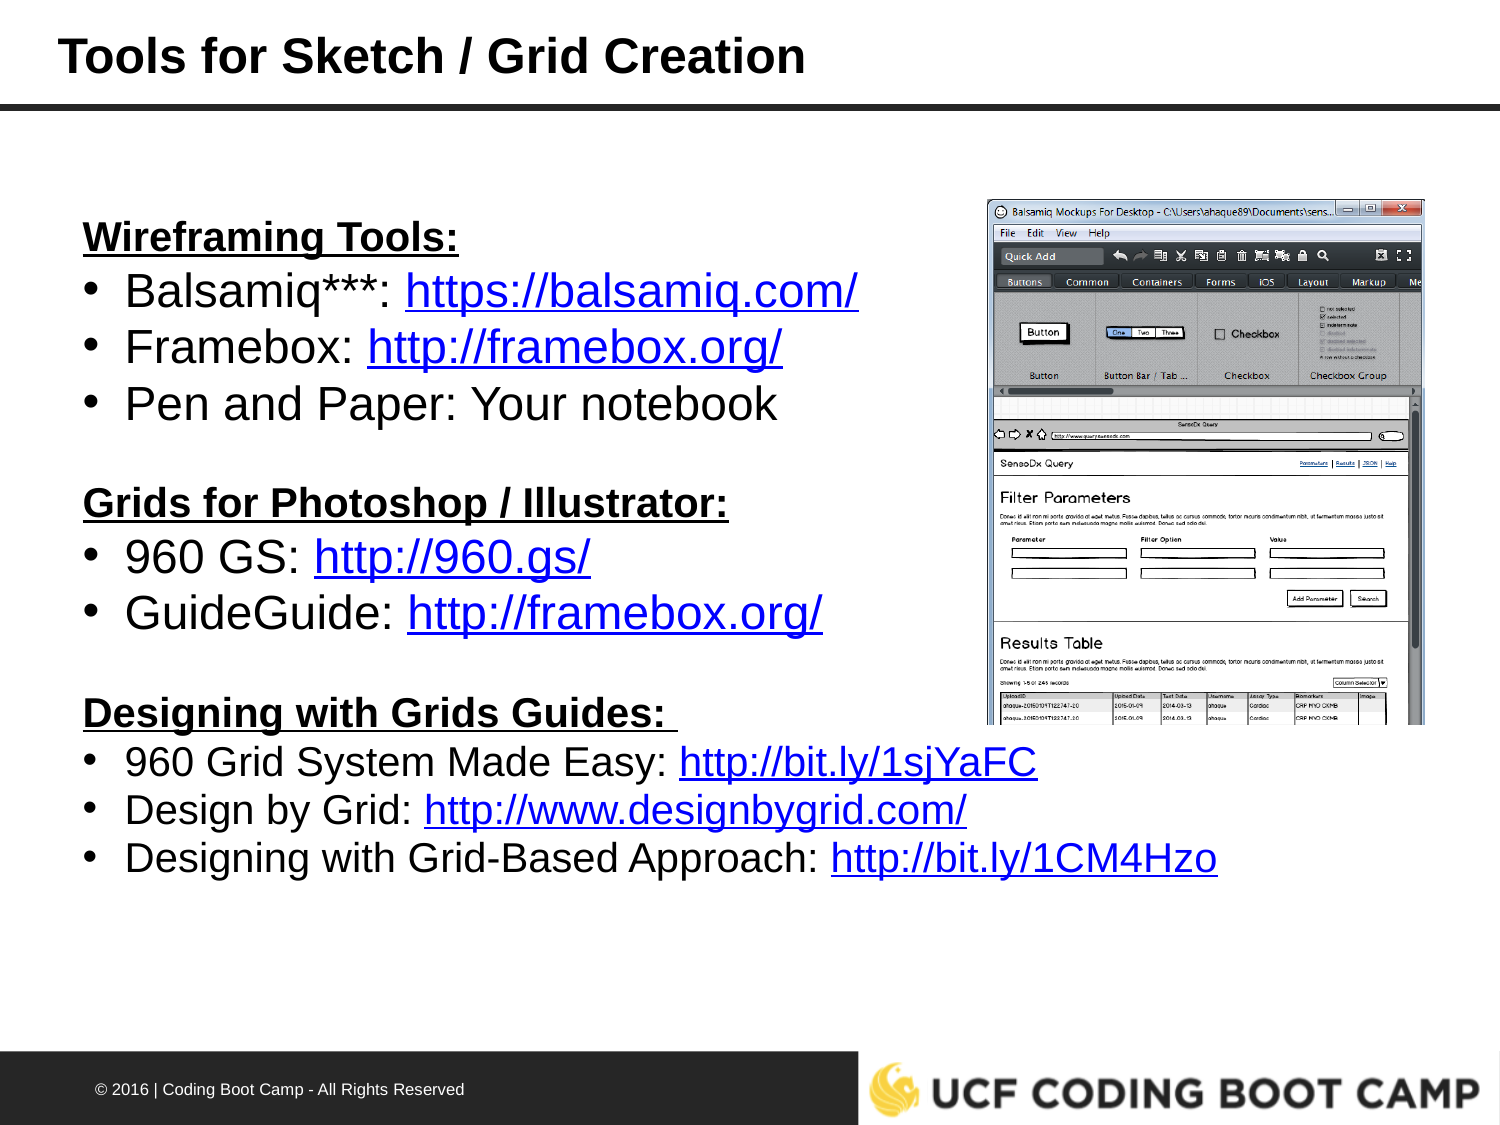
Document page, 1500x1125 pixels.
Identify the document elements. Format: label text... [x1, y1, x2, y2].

picture [858, 1051, 1500, 1125]
text_box Tools for Sketch / Grid Creation [49, 16, 888, 91]
picture [987, 199, 1426, 726]
text_box Wireframing Tools: Balsamiq***: https://balsamiq.com/ Framebox: http://framebox.org/ Pen and Paper: Your notebook Grids for Photoshop / Illustrator: 960 GS: http://960.gs/ GuideGuide: http://framebox.org/ Designing with Grids Guides: 960 Grid System Made Easy: http://bit.ly/1sjYaFC Design by Grid: http://www.designbygrid.com/ Designing with Grid-Based Approach: http://bit.ly/1CM4Hzo [74, 212, 1425, 947]
